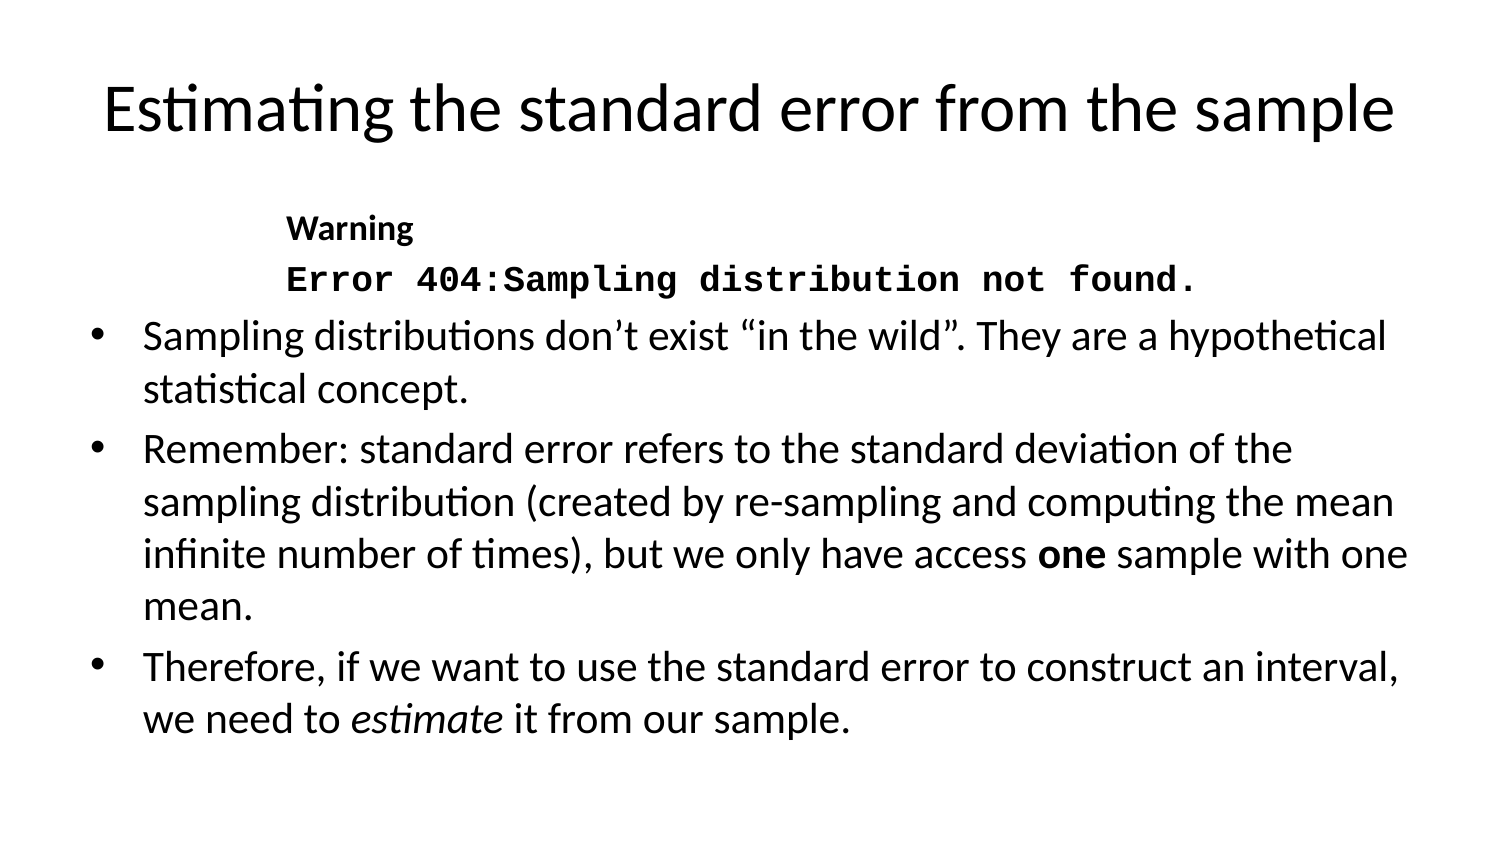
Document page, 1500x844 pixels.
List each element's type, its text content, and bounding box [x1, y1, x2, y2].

title Estimating the standard error from the sample [75, 33, 1425, 175]
list Warning Error 404:Sampling distribution not found. Sampling distributions don’t exist “in the wild”. They are a hypothetical statistical concept. Remember: standard error refers to the standard deviation of the sampling distribution (created by re-sampling and computing the mean infinite number of times), but we only have access one sample with one mean. Therefore, if we want to use the standard error to construct an interval, we need to estimate it from our sample. [75, 196, 1425, 754]
